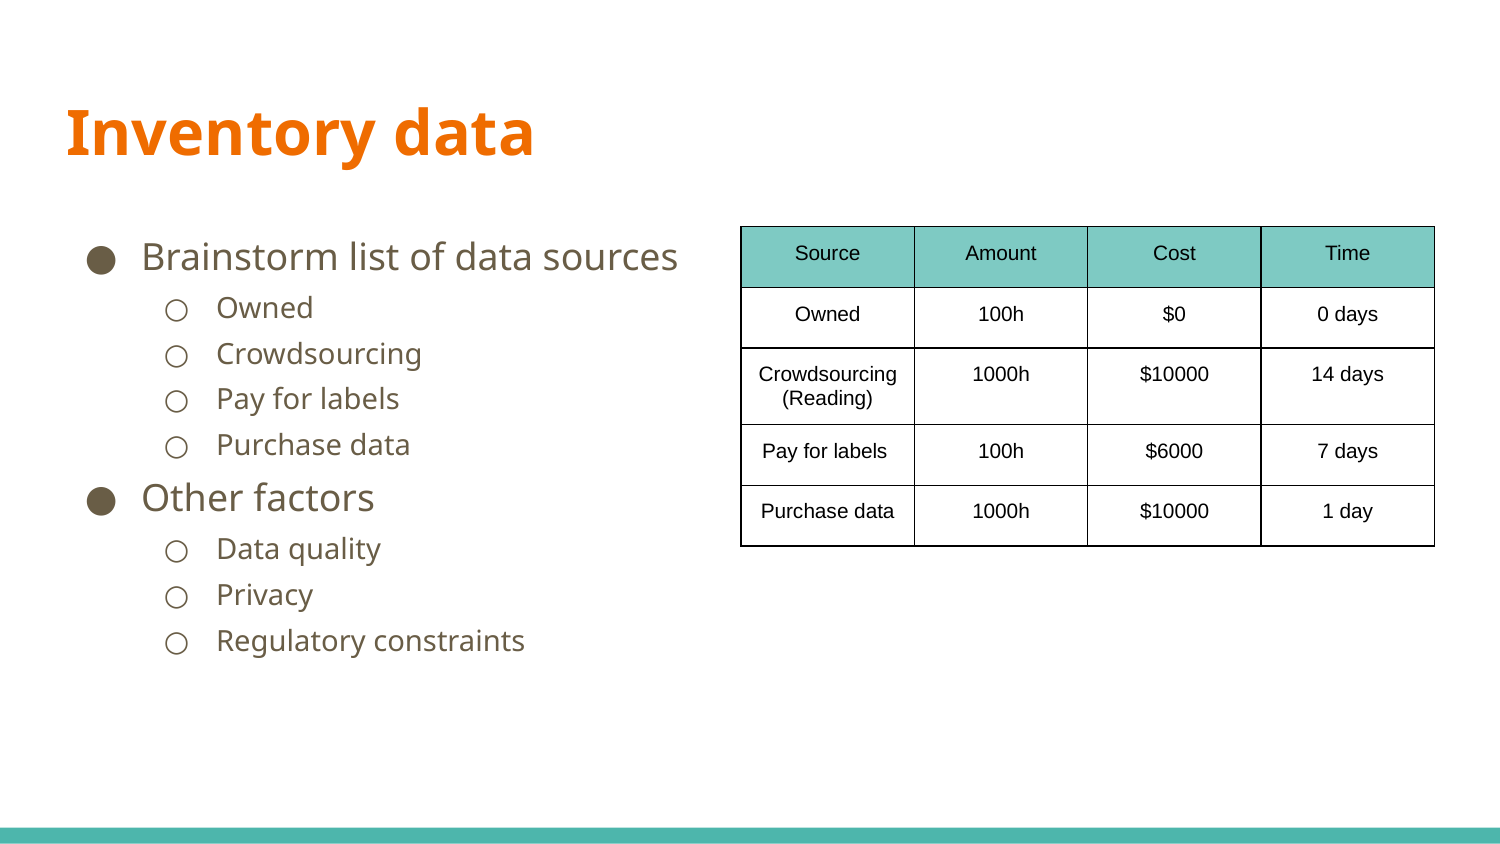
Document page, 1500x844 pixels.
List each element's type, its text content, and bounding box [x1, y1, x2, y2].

table_cell Purchase data [742, 486, 914, 545]
title Inventory data [51, 72, 1449, 189]
table_cell 0 days [1262, 288, 1434, 347]
table_cell 1 day [1262, 486, 1434, 545]
table_cell 100h [915, 288, 1087, 347]
table_cell 14 days [1262, 349, 1434, 424]
table_cell 7 days [1262, 425, 1434, 485]
table_cell 1000h [915, 349, 1087, 424]
table_cell $6000 [1088, 425, 1260, 485]
table_header Cost [1088, 227, 1260, 287]
table_cell $0 [1088, 288, 1260, 347]
table_header Time [1262, 227, 1434, 287]
table_cell 1000h [915, 486, 1087, 545]
table_cell Owned [742, 288, 914, 347]
table_header Amount [915, 227, 1087, 287]
table_cell 100h [915, 425, 1087, 485]
table_cell Pay for labels [742, 425, 914, 485]
table_cell $10000 [1088, 349, 1260, 424]
list Brainstorm list of data sources Owned Crowdsourcing Pay for labels Purchase data Other factors Data quality Privacy Regulatory constraints [51, 207, 1449, 750]
table_header Source [742, 227, 914, 287]
table_cell Crowdsourcing (Reading) [742, 349, 914, 424]
table_cell $10000 [1088, 486, 1260, 545]
